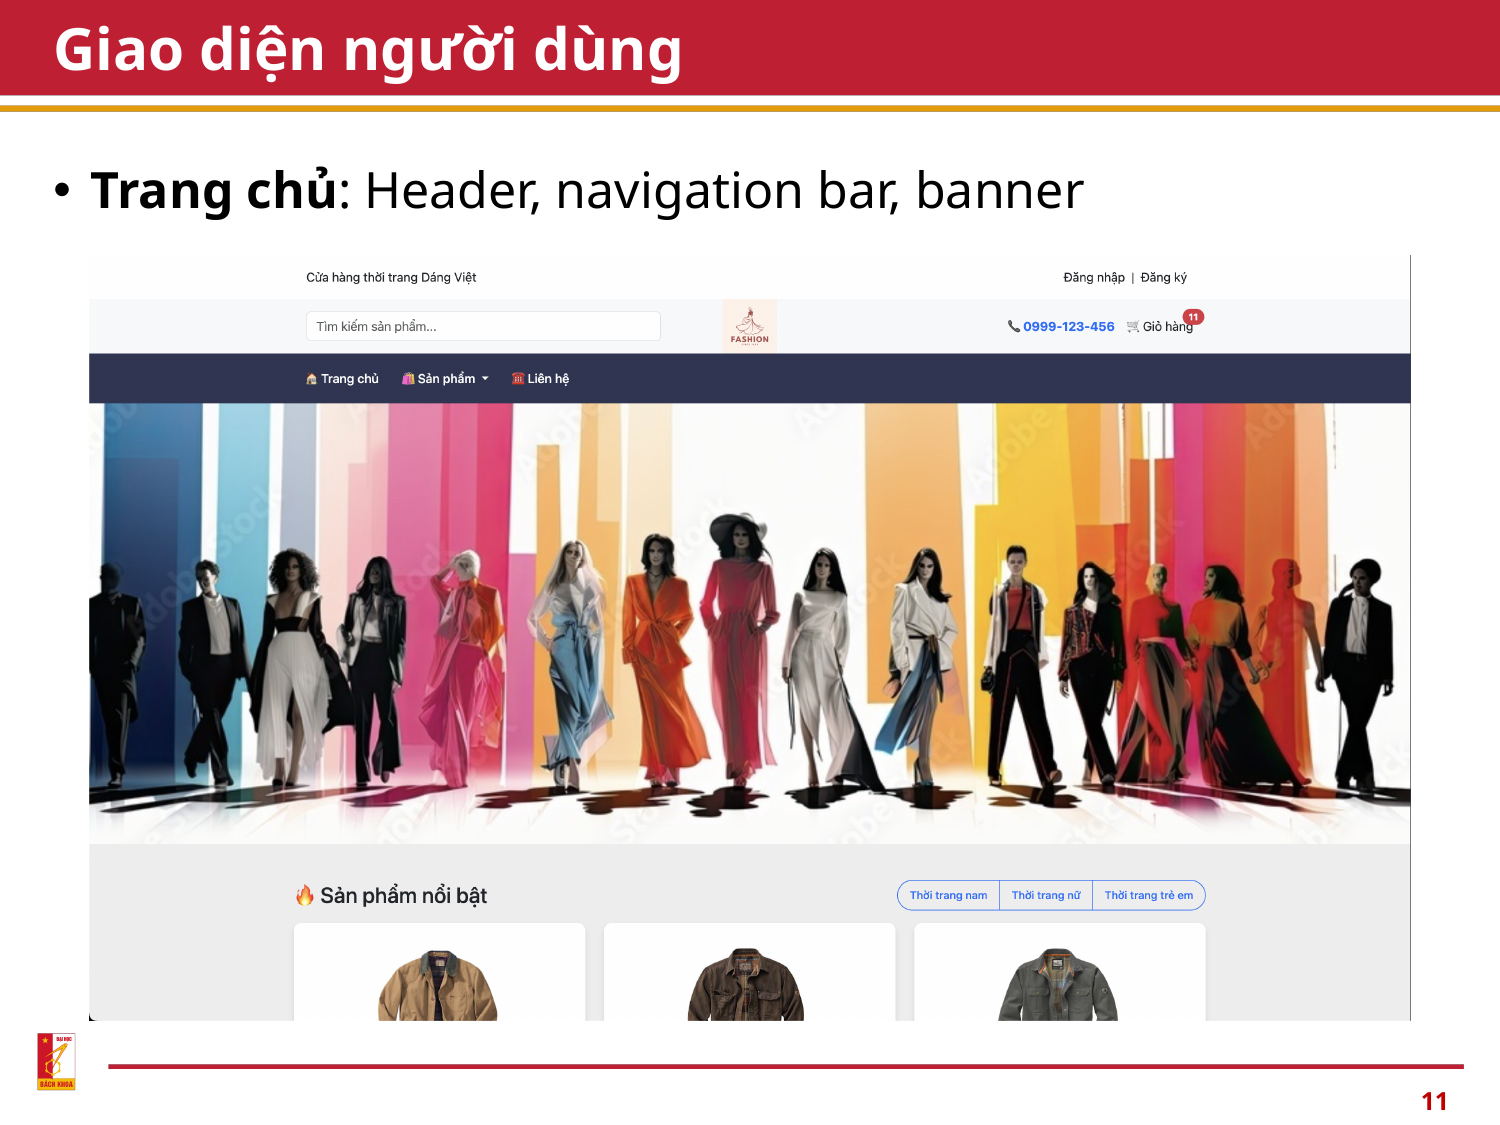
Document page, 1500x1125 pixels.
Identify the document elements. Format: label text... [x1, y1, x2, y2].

picture [0, 0, 1500, 1125]
list Trang chủ: Header, navigation bar, banner [38, 157, 1462, 1000]
slide_number 11 [1126, 1078, 1464, 1125]
title Giao diện người dùng [38, 12, 1462, 87]
